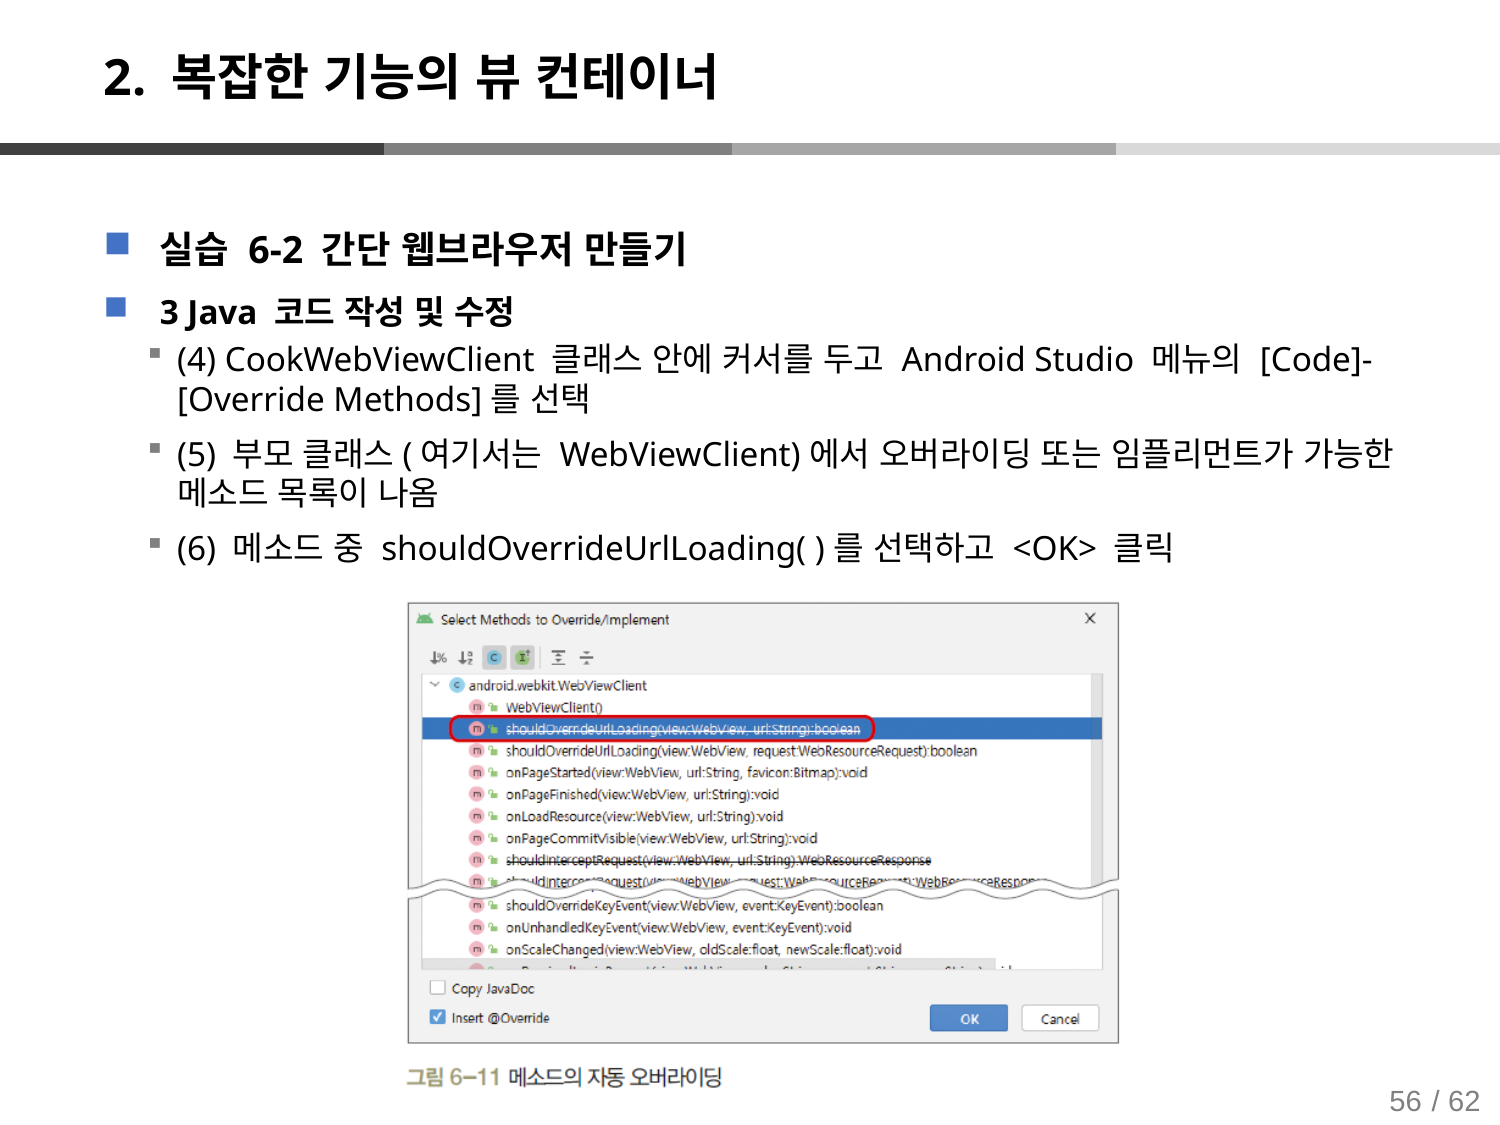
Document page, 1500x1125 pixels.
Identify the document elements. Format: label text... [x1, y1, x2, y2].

list 실습 6-2 간단 웹브라우저 만들기 3 Java 코드 작성 및 수정 (4) CookWebViewClient 클래스 안에 커서를 두고 Android Studio 메뉴의 [Code]-[Override Methods]를 선택 (5) 부모 클래스(여기서는 WebViewClient)에서 오버라이딩 또는 임플리먼트가 가능한 메소드 목록이 나옴 (6) 메소드 중 shouldOverrideUrlLoading( )를 선택하고 <OK> 클릭 [88, 196, 1436, 1083]
picture [402, 599, 1124, 1095]
title 2. 복잡한 기능의 뷰 컨테이너 [88, 30, 1211, 121]
